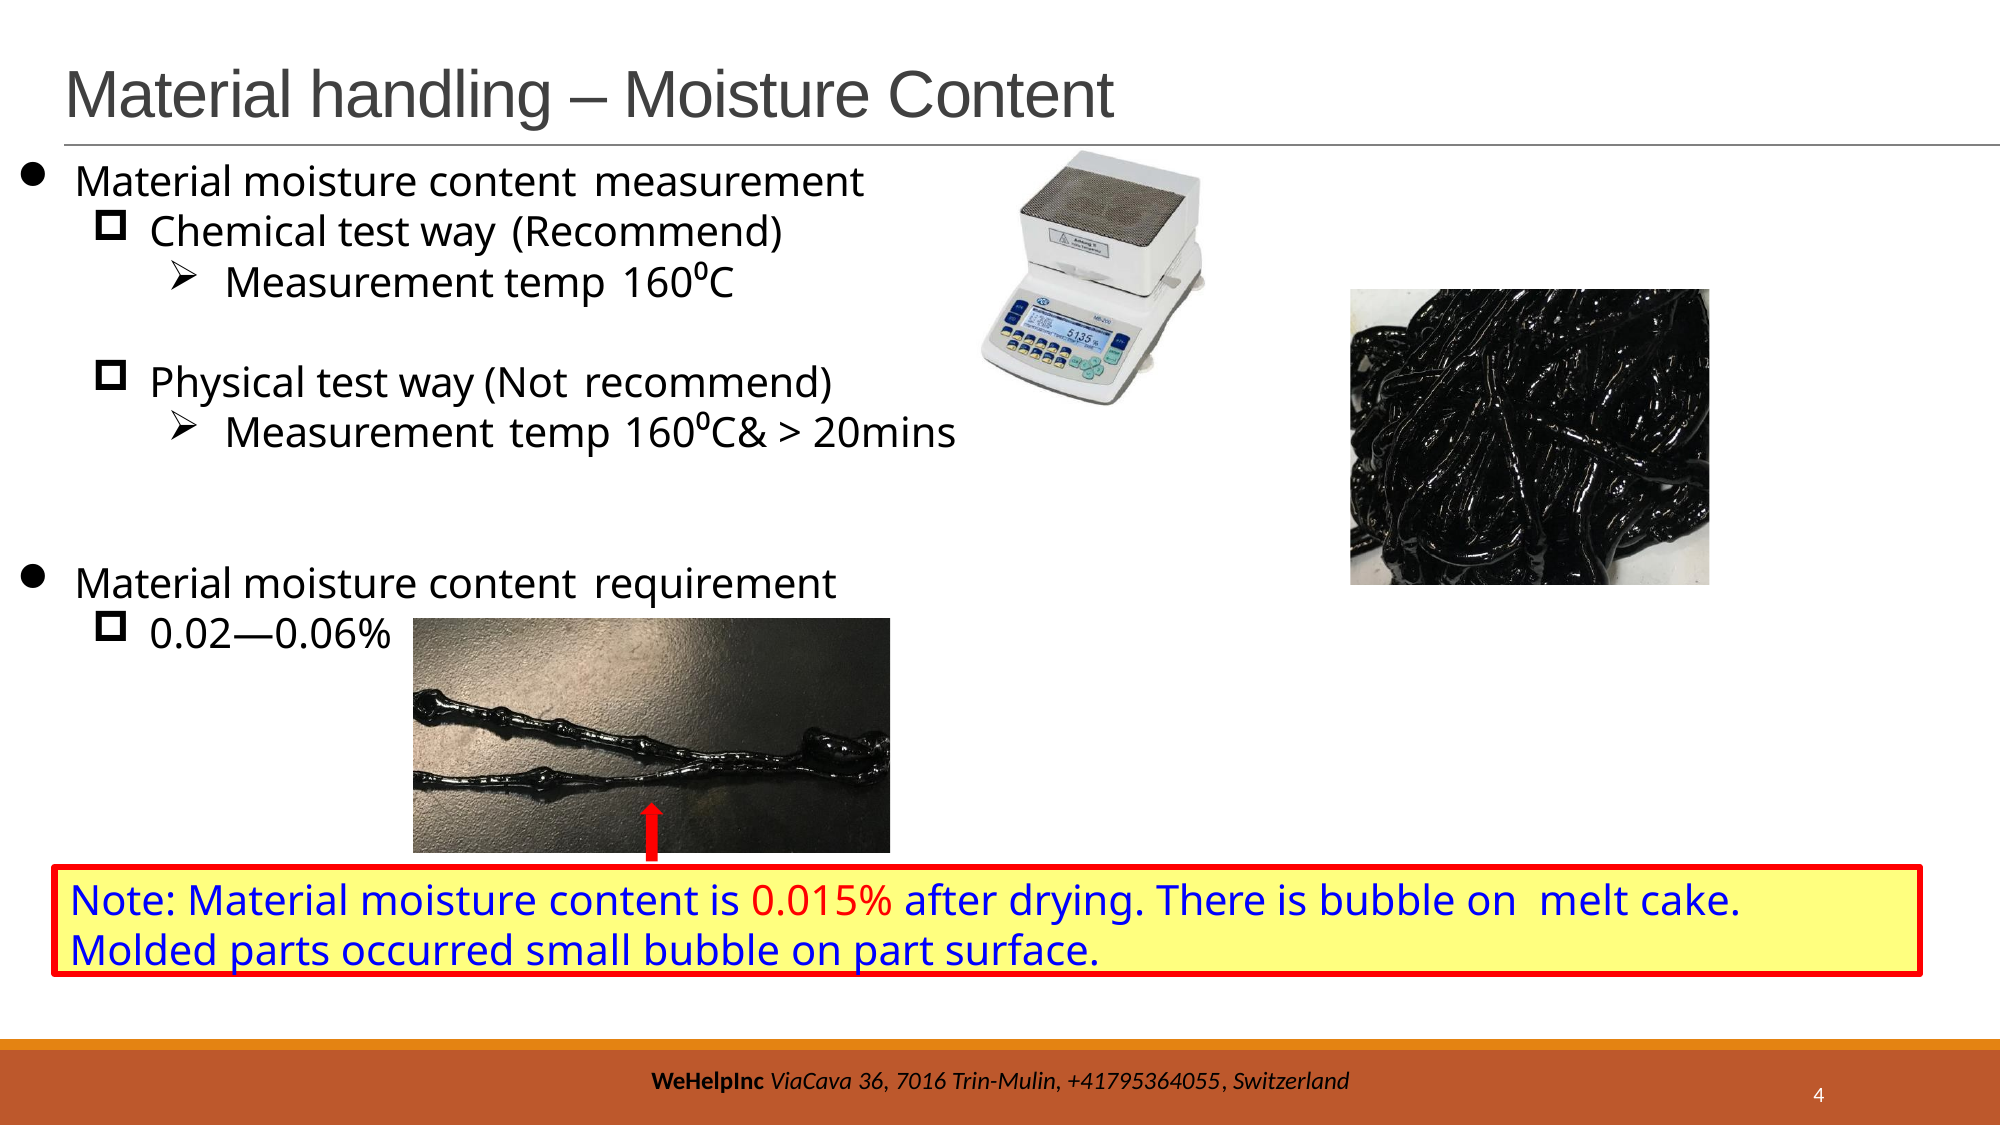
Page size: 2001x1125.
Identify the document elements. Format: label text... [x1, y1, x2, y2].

text_box Note: Material moisture content is 0.015% after drying. There is bubble on melt cake. Molded parts occurred small bubble on part surface. [54, 866, 1920, 975]
text_box [413, 618, 891, 853]
text_box Material moisture content measurement Chemical test way (Recommend) Measurement temp 160⁰C Physical test way (Not recommend) Measurement temp 160⁰C& > 20mins Material moisture content requirement 0.02—0.06% [15, 153, 1179, 657]
text_box [639, 802, 664, 862]
slide_number 4 [1624, 1064, 1840, 1125]
title Material handling – Moisture Content [49, 4, 1700, 140]
text_box [1350, 289, 1710, 585]
text_box [976, 147, 1206, 407]
